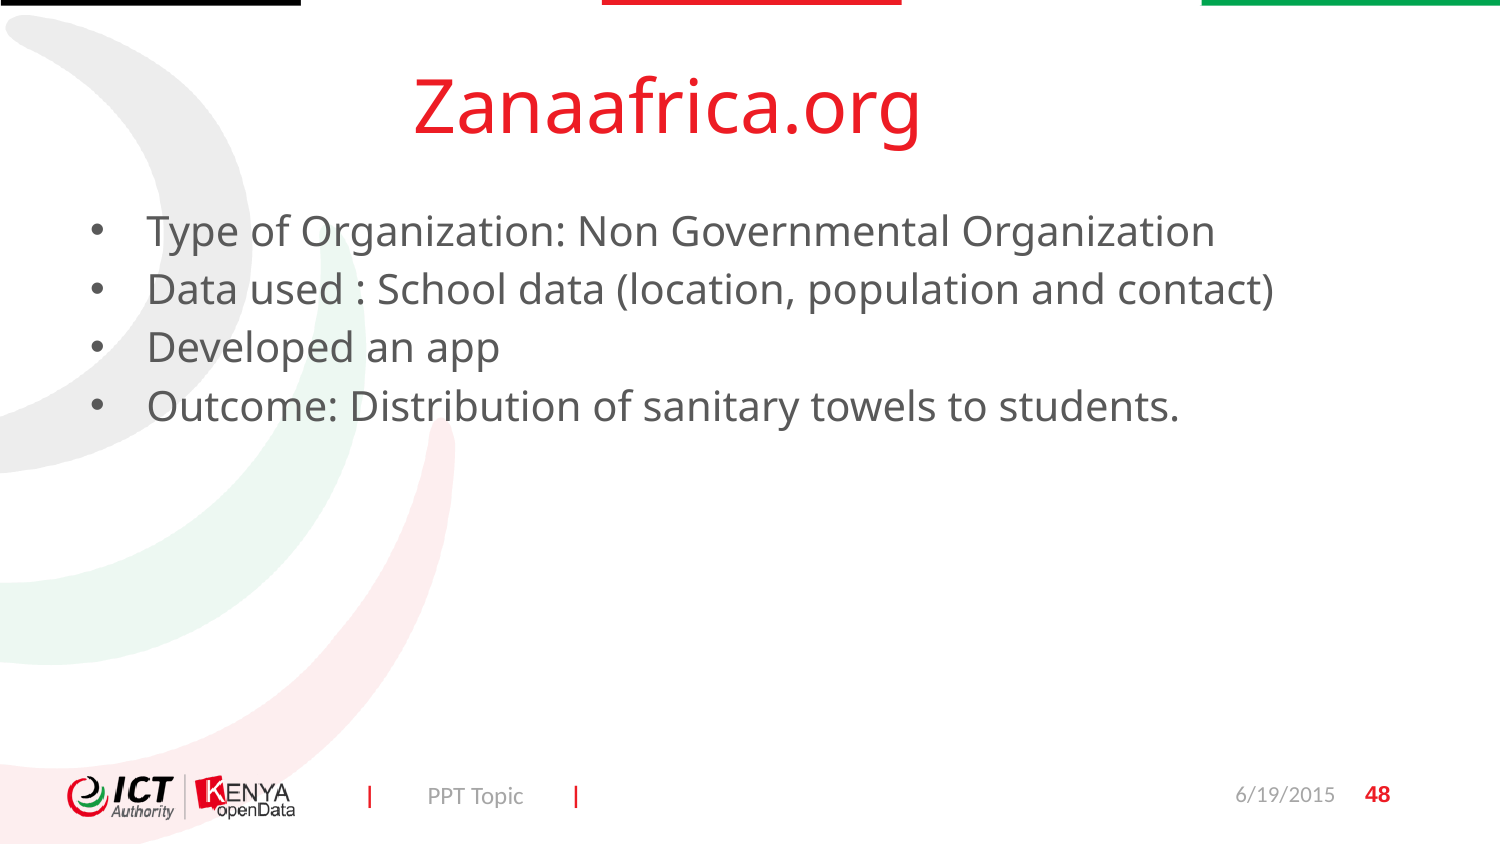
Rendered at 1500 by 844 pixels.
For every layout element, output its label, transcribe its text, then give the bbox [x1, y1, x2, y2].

list Type of Organization: Non Governmental Organization Data used : School data (location, population and contact) Developed an app Outcome: Distribution of sanitary towels to students. [75, 196, 1425, 754]
title Zanaafrica.org [75, 33, 1263, 175]
picture [0, 15, 463, 844]
